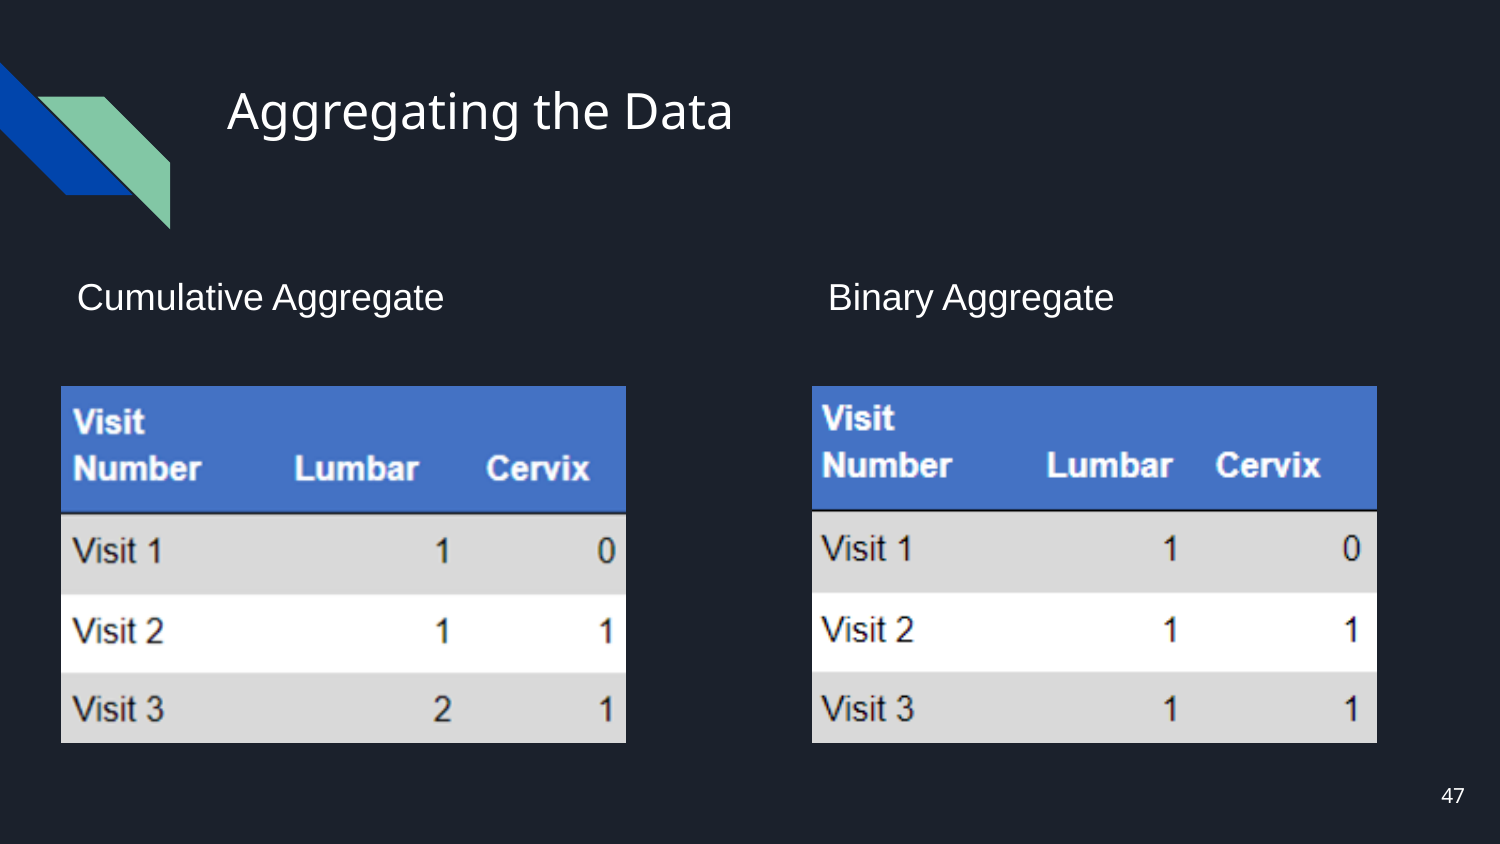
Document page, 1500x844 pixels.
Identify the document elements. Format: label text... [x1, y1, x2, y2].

title Aggregating the Data [212, 64, 1368, 215]
slide_number 47 [1389, 764, 1480, 830]
text_box Cumulative Aggregate [61, 251, 584, 385]
picture [61, 386, 626, 743]
text_box Binary Aggregate [812, 251, 1464, 709]
picture [812, 386, 1377, 743]
